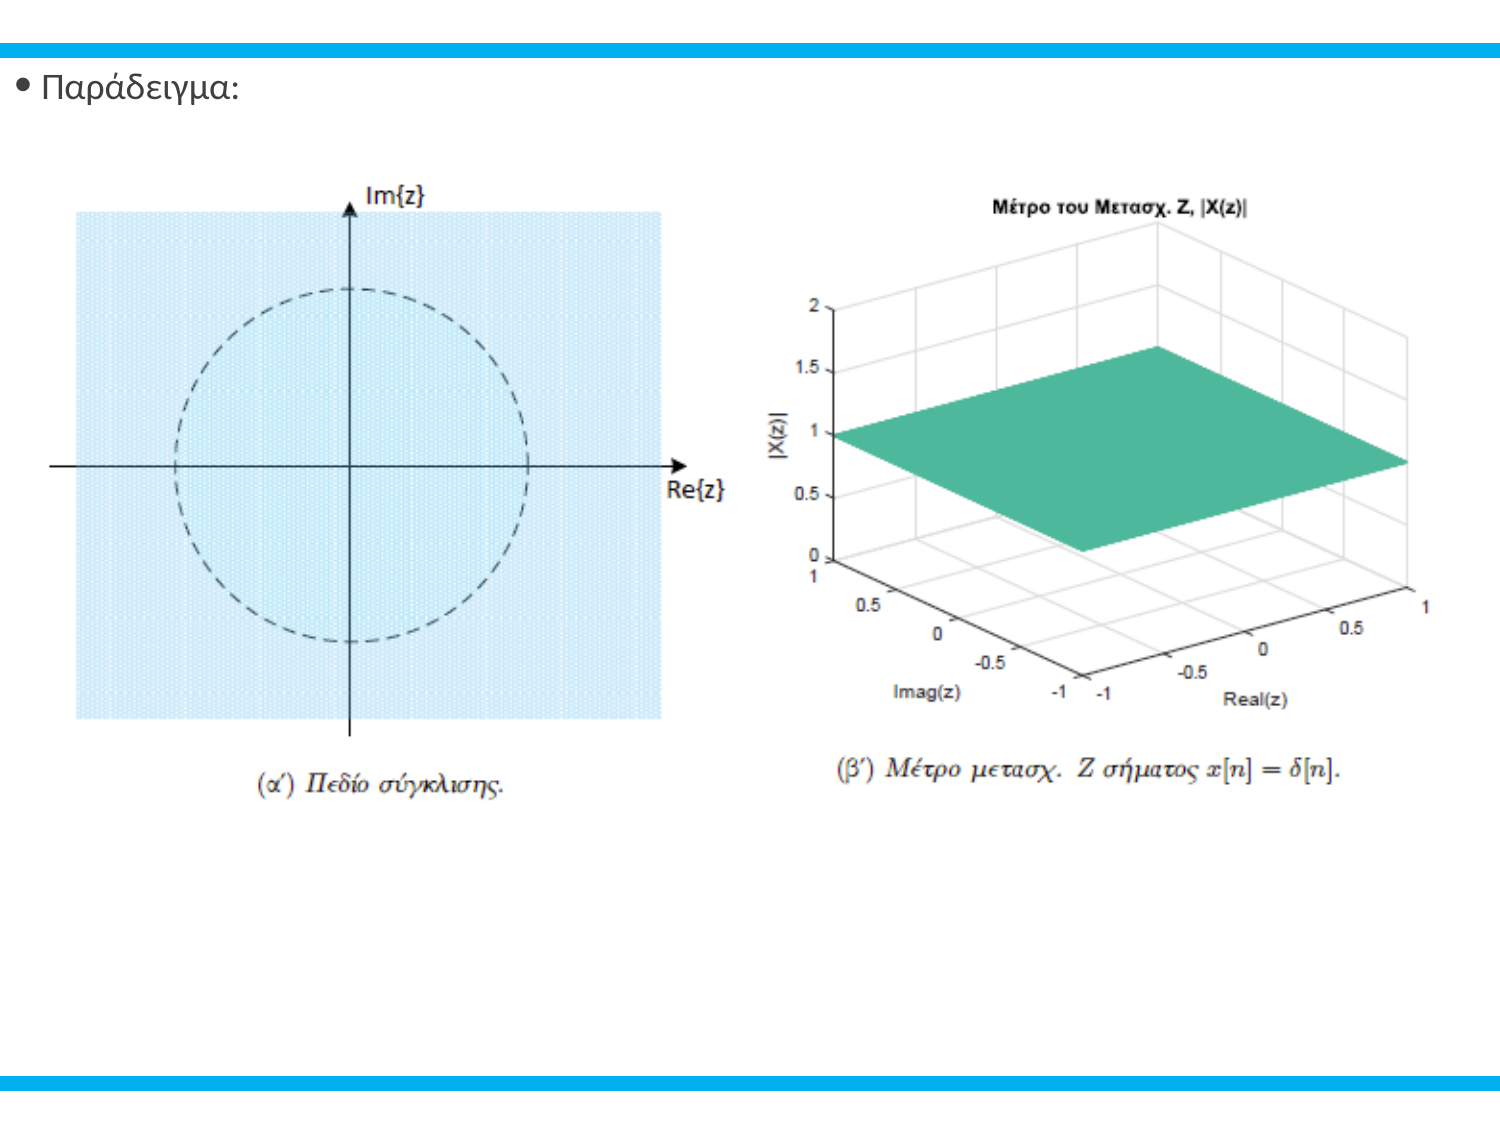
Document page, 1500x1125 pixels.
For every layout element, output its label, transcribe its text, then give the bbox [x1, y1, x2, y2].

text_box [0, 43, 1500, 58]
list Παράδειγμα: [14, 58, 1484, 1076]
text_box [0, 1076, 1500, 1091]
picture [45, 168, 1445, 806]
